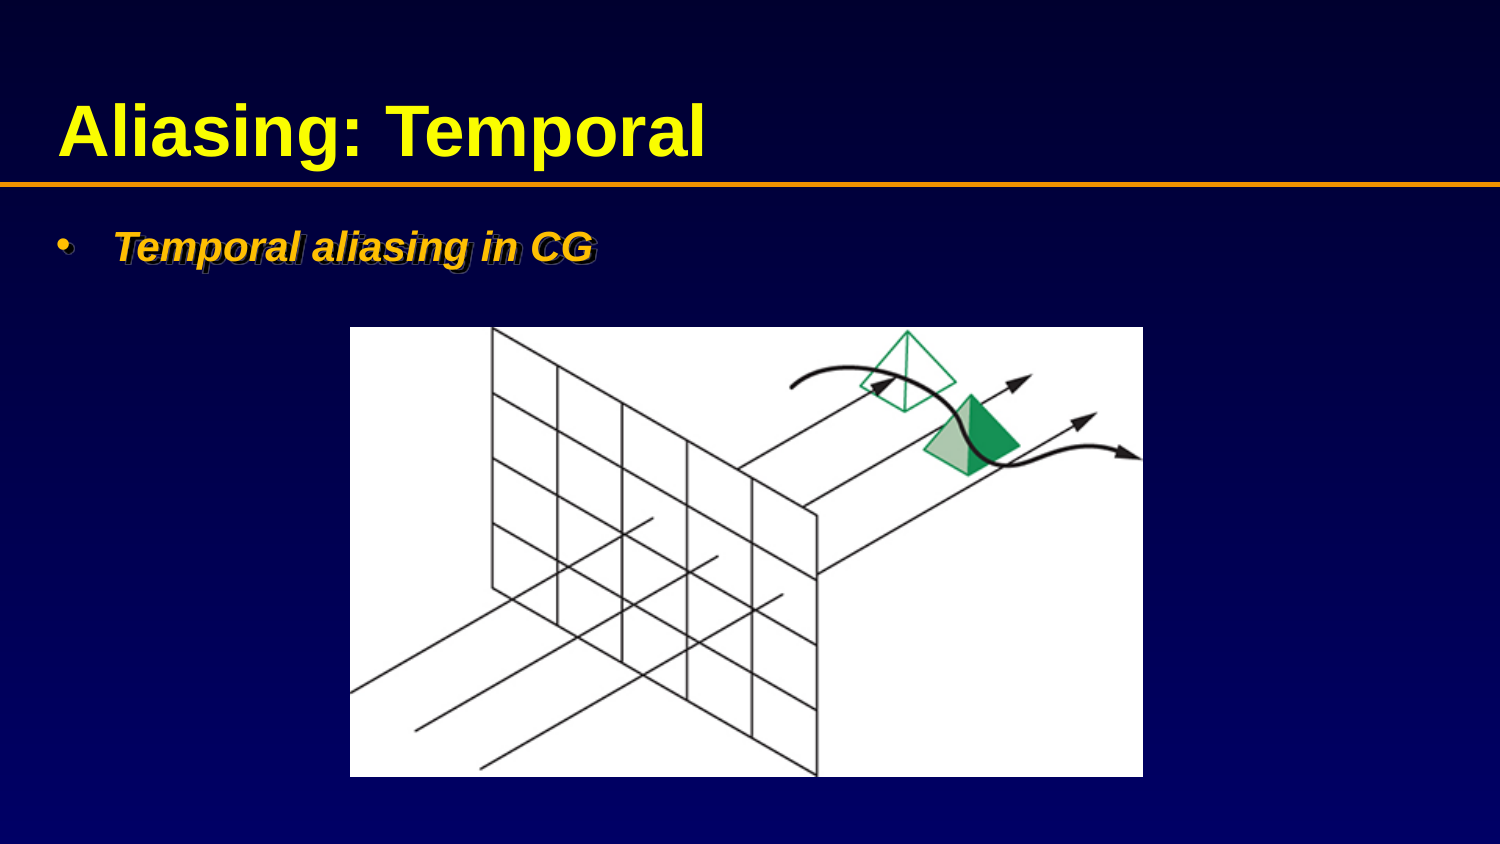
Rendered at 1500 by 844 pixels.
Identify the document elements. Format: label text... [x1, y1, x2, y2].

title Aliasing: Temporal [42, 37, 1450, 179]
list Temporal aliasing in CG [40, 206, 1450, 807]
picture [349, 327, 1143, 777]
